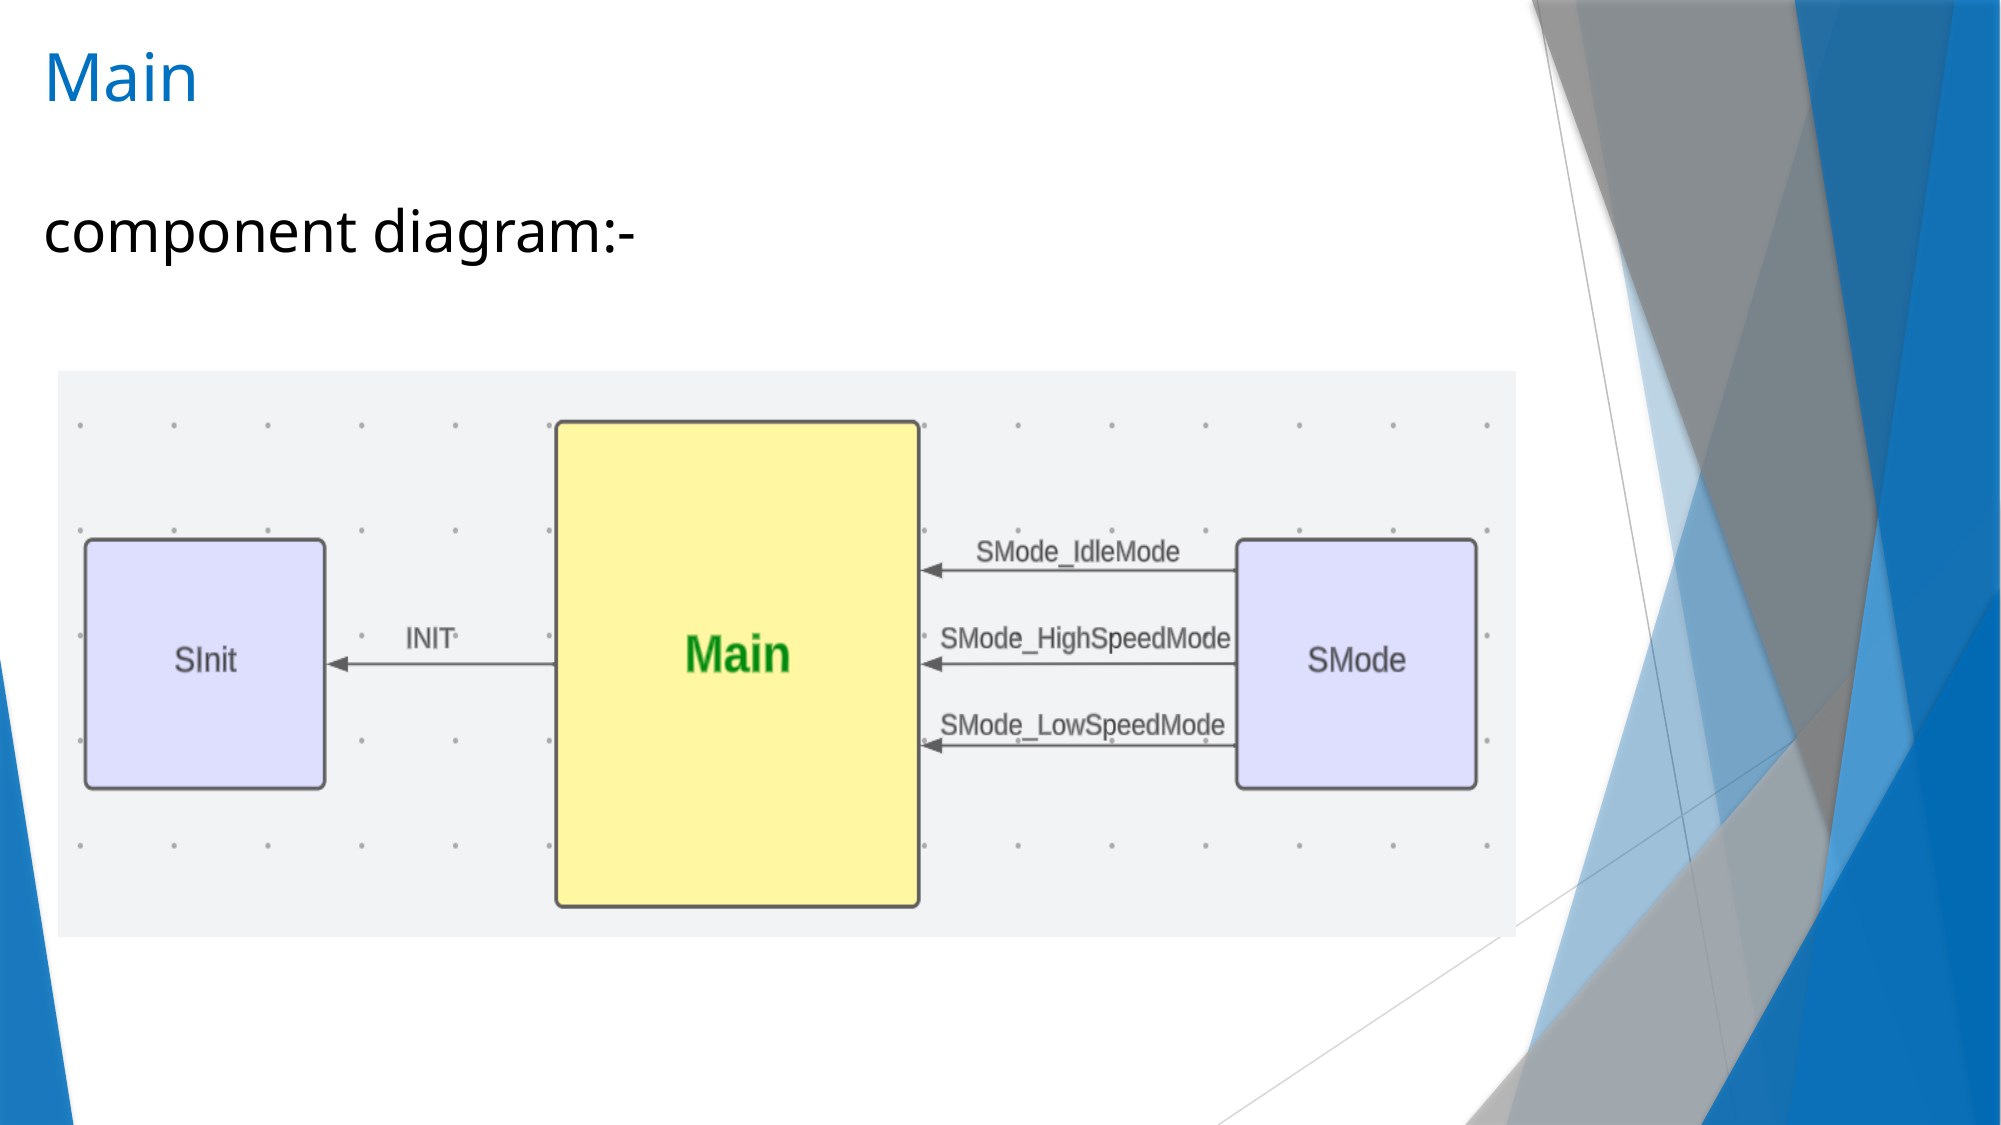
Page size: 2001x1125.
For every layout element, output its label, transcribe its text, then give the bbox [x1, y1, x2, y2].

text_box Main component diagram:- [28, 27, 1030, 272]
picture [57, 370, 1517, 938]
